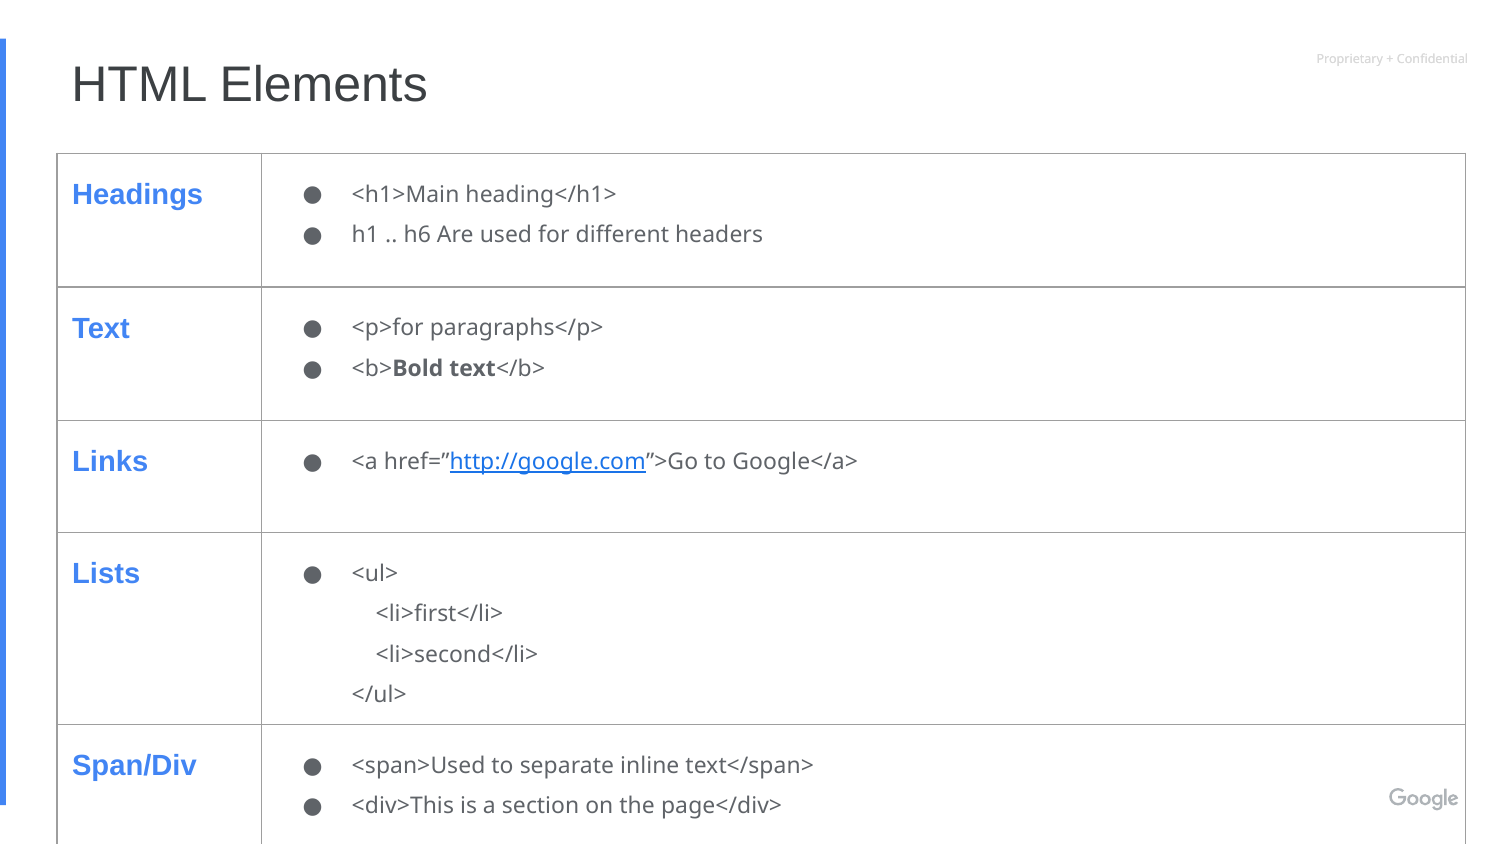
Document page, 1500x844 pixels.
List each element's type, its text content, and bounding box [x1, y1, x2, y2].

table_header <h1>Main heading</h1> h1 .. h6 Are used for different headers [262, 154, 1465, 286]
table_cell <ul> <li>first</li> <li>second</li> </ul> [262, 533, 1465, 724]
table_cell <p>for paragraphs</p> <b>Bold text</b> [262, 288, 1465, 420]
title HTML Elements [56, 43, 1336, 112]
table_cell Links [58, 421, 261, 532]
table_cell Span/Div [58, 725, 261, 844]
table_cell Lists [58, 533, 261, 724]
table_cell <a href=”http://google.com”>Go to Google</a> [262, 421, 1465, 532]
table_cell Text [58, 288, 261, 420]
table_cell <span>Used to separate inline text</span> <div>This is a section on the page</div> [262, 725, 1465, 844]
table_header Headings [58, 154, 261, 286]
